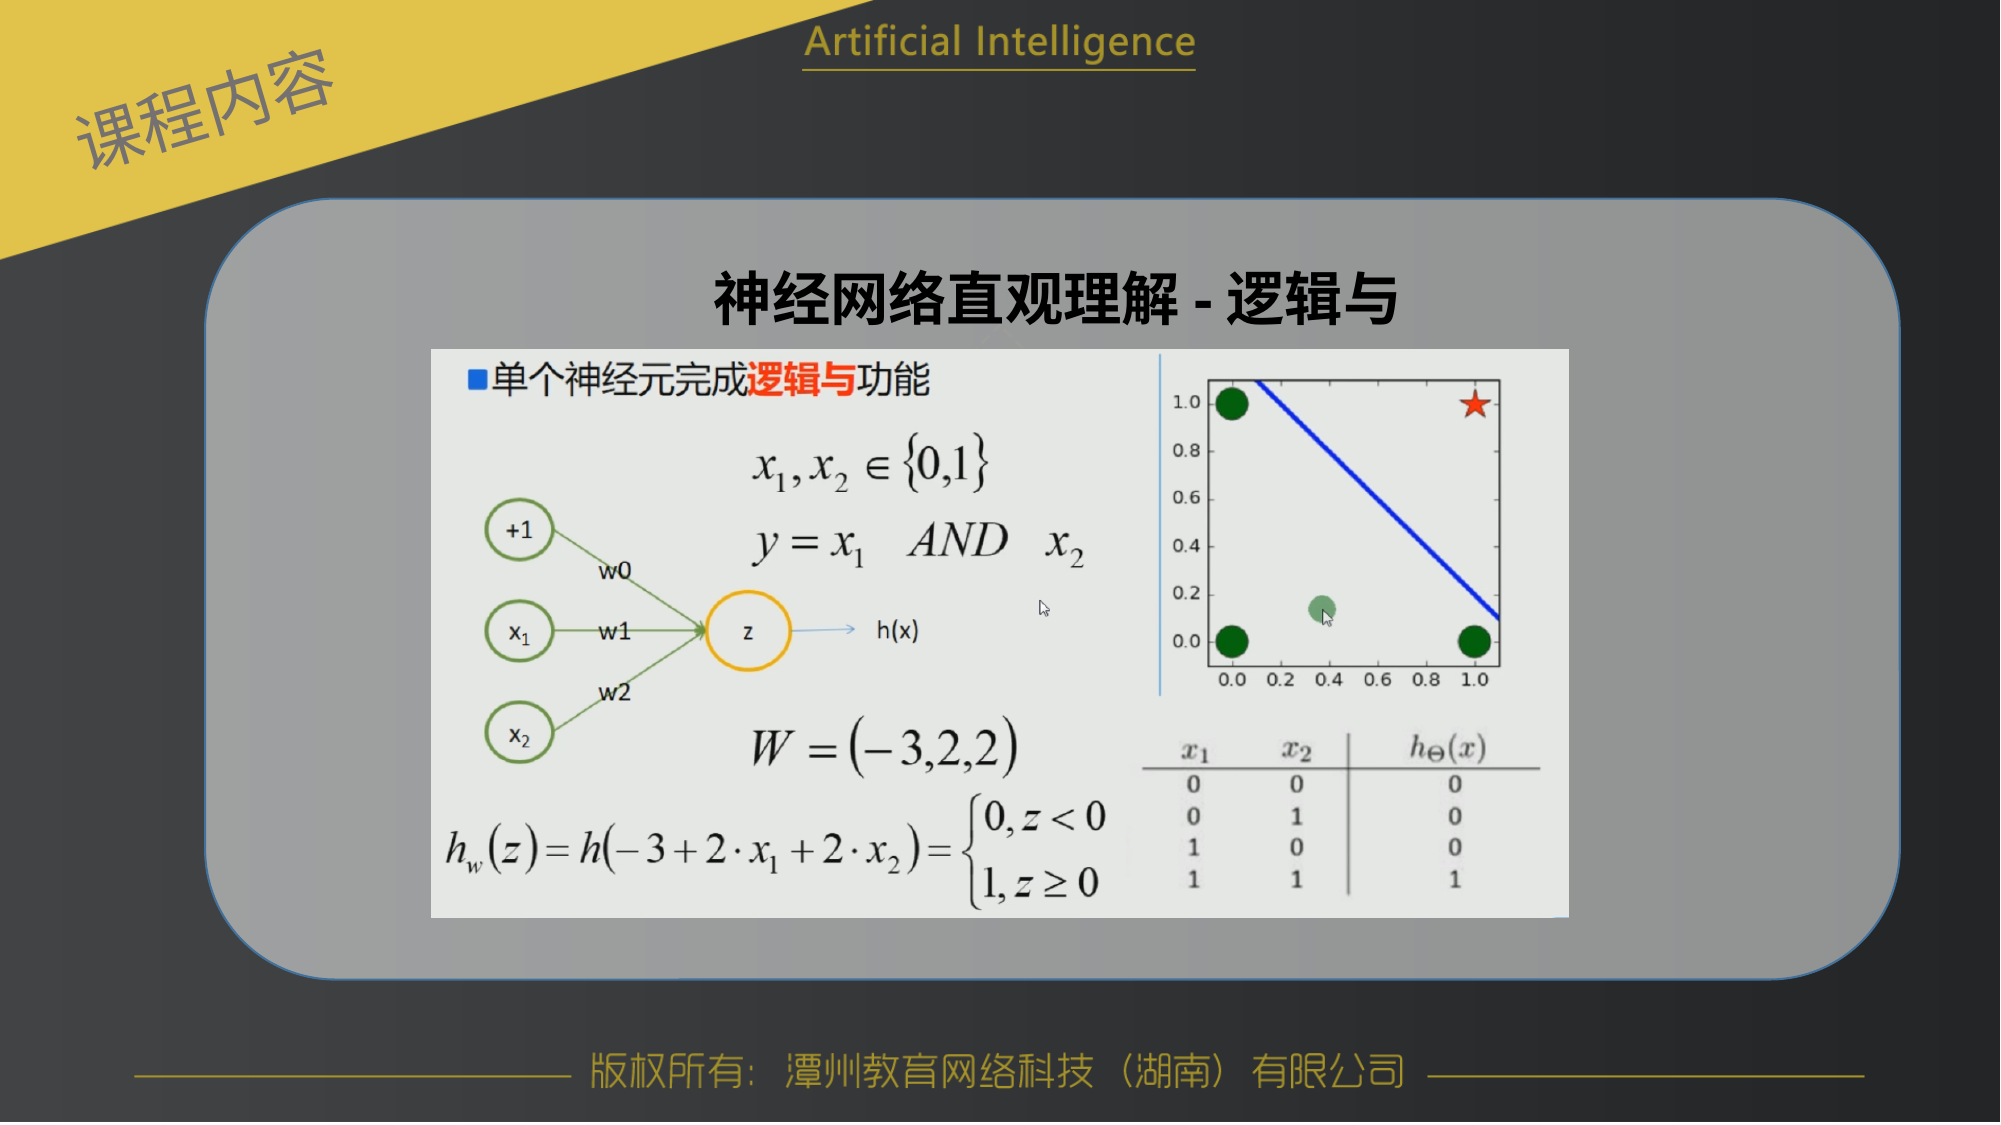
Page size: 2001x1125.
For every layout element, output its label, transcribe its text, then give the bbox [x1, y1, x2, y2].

text_box 课程内容 [56, 22, 354, 193]
text_box 神经网络直观理解-逻辑与 [699, 254, 1429, 340]
picture [0, 0, 2000, 1122]
text_box [205, 198, 1900, 980]
